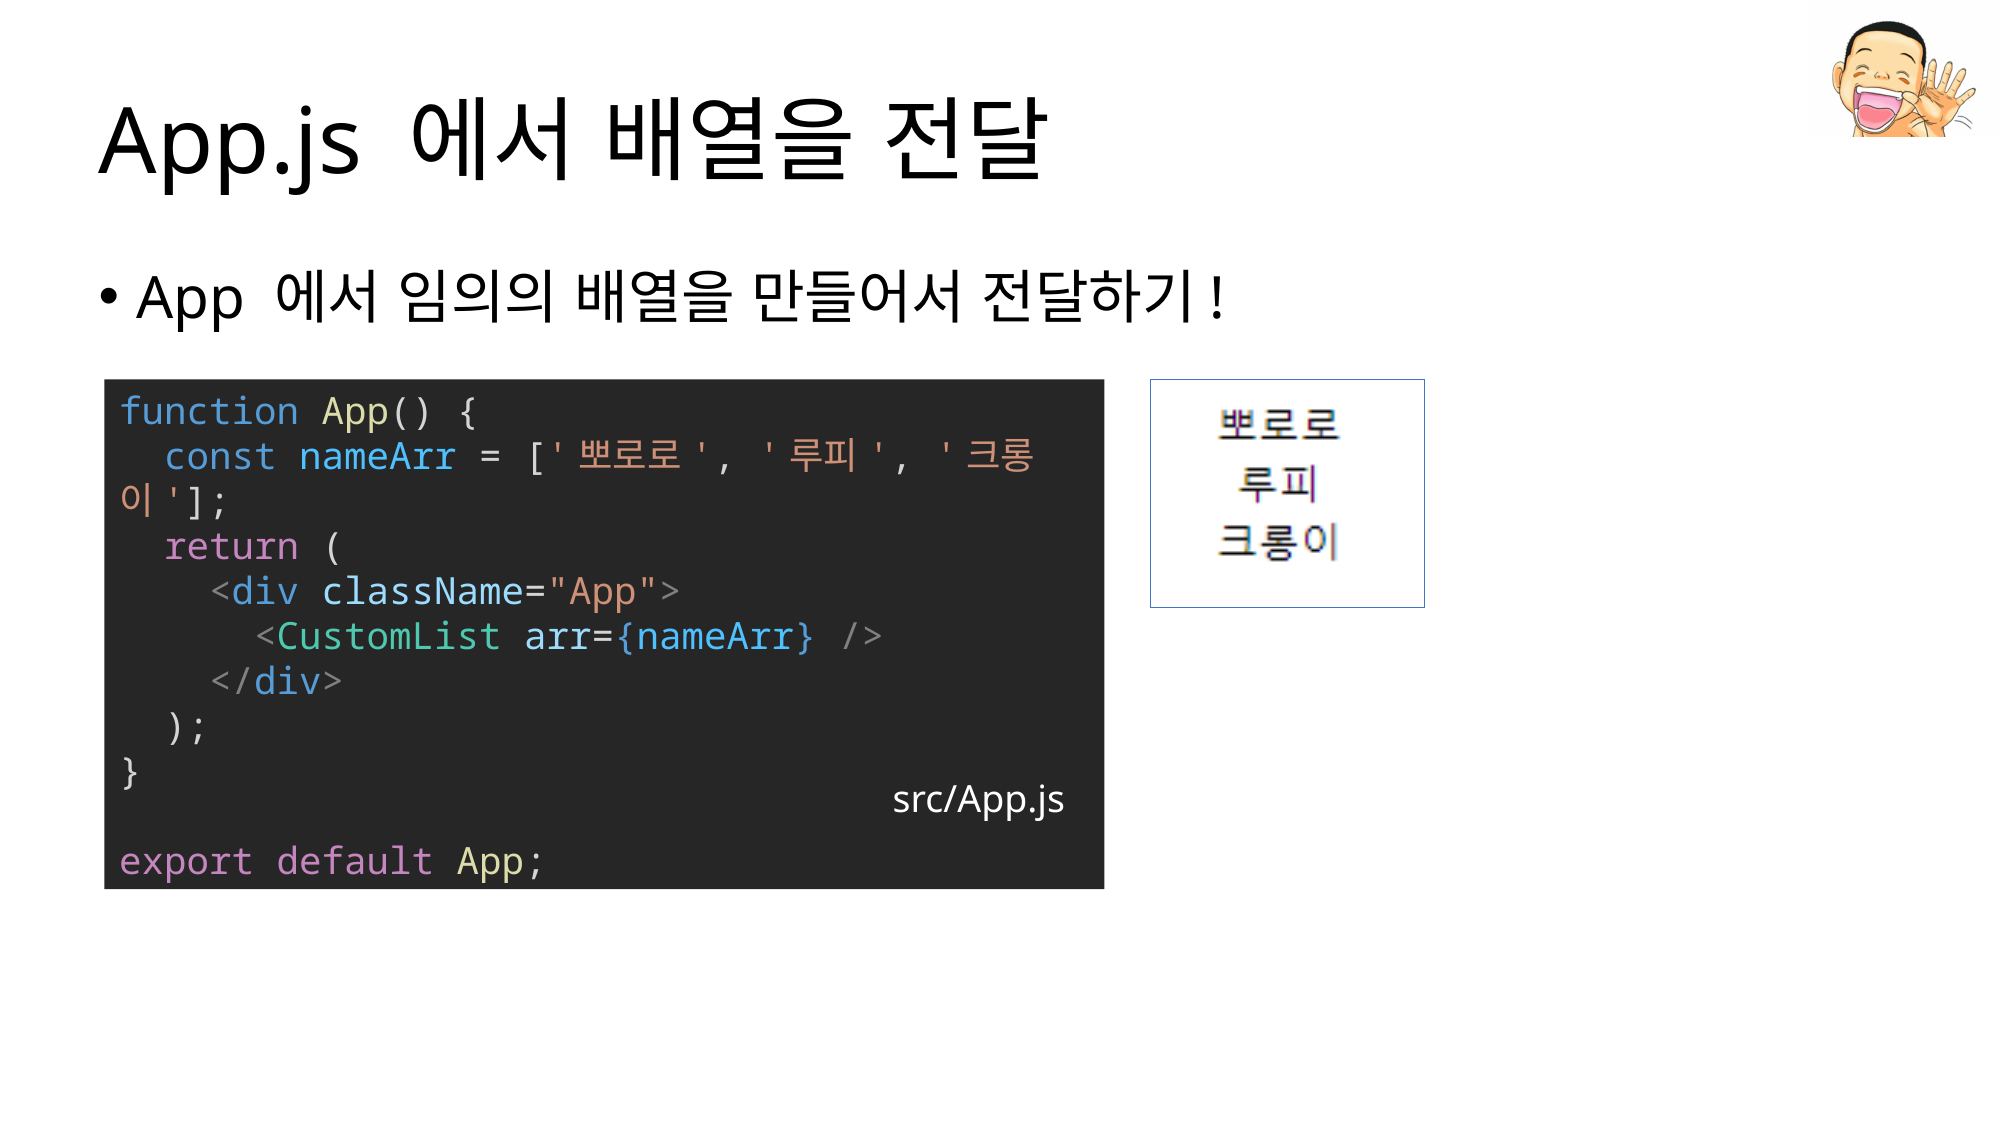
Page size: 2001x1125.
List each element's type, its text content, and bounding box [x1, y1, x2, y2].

title App.js 에서 배열을 전달 [83, 0, 1931, 217]
text_box src/App.js [877, 767, 1081, 827]
picture [1931, 0, 2000, 137]
picture [1150, 379, 1425, 608]
list App 에서 임의의 배열을 만들어서 전달하기! [83, 217, 1931, 1125]
text_box function App() { const nameArr = ['뽀로로', '루피', '크롱이']; return ( <div className="App"> <CustomList arr={nameArr} /> </div> ); } export default App; [104, 379, 1105, 890]
